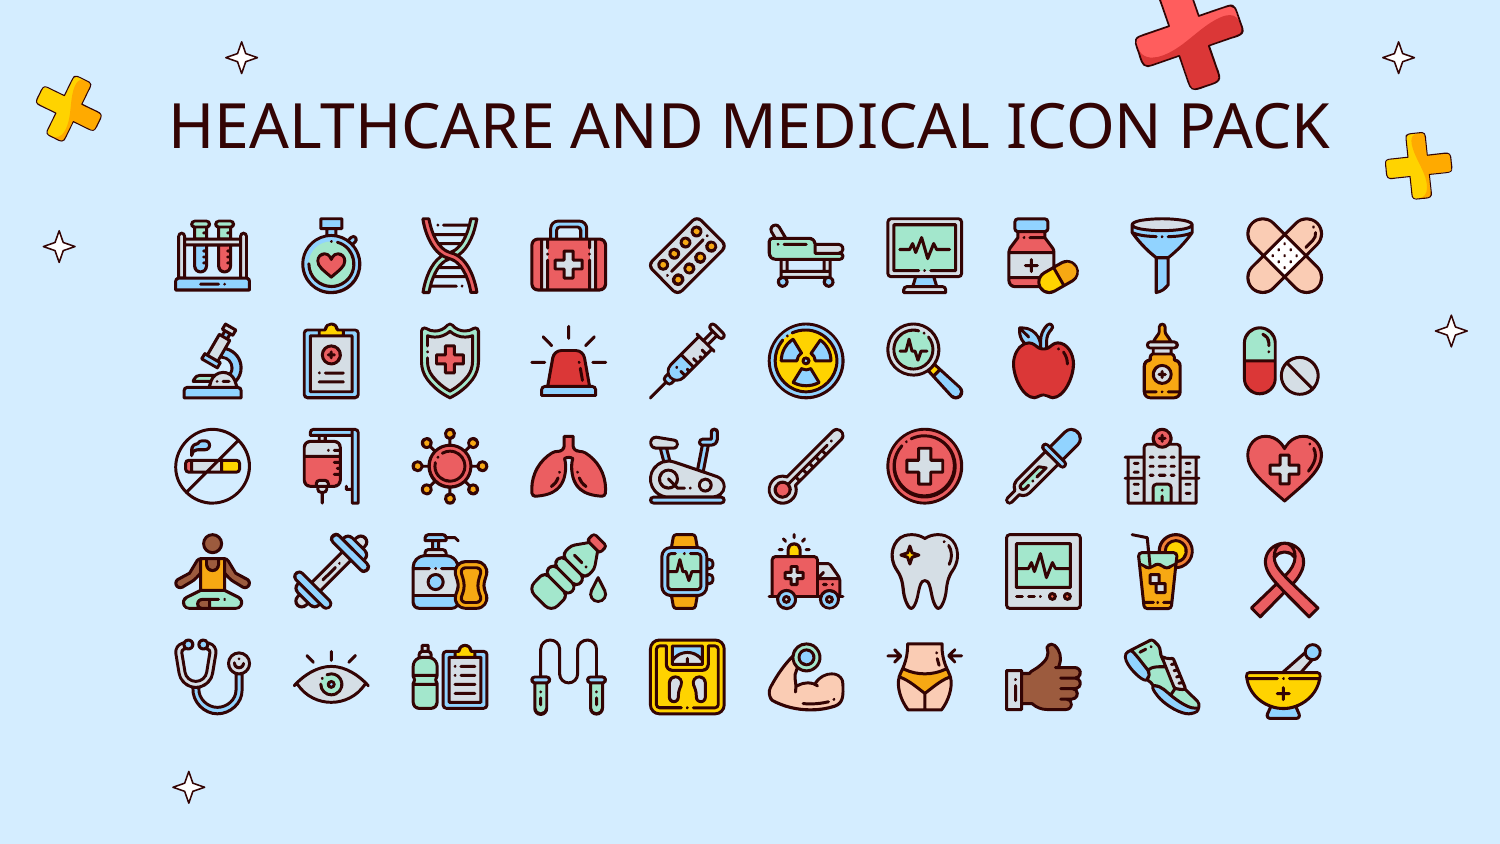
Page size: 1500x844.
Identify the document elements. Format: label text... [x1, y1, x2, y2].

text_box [529, 434, 608, 498]
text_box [1117, 638, 1202, 716]
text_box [1129, 532, 1200, 611]
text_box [758, 322, 845, 400]
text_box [411, 427, 491, 505]
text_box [877, 427, 964, 505]
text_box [886, 216, 964, 295]
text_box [1246, 434, 1324, 503]
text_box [1004, 642, 1084, 712]
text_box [292, 649, 371, 705]
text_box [420, 216, 479, 295]
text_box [411, 643, 489, 711]
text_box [530, 324, 608, 398]
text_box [878, 322, 965, 400]
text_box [648, 322, 728, 400]
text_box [1242, 325, 1327, 396]
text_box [762, 427, 848, 505]
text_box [302, 322, 360, 400]
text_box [647, 216, 727, 295]
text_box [1011, 322, 1076, 400]
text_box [173, 427, 252, 505]
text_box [173, 219, 252, 292]
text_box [767, 223, 847, 289]
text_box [1004, 532, 1083, 611]
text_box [1244, 642, 1325, 721]
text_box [1249, 541, 1320, 619]
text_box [766, 642, 847, 712]
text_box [1130, 216, 1194, 295]
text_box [294, 217, 369, 295]
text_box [648, 638, 726, 716]
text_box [290, 532, 374, 610]
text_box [1244, 217, 1325, 295]
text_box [302, 427, 360, 505]
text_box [411, 532, 491, 611]
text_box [528, 638, 610, 717]
title HEALTHCARE AND MEDICAL ICON PACK [117, 70, 1383, 148]
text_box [766, 532, 846, 611]
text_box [173, 532, 253, 611]
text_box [1007, 216, 1081, 295]
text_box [419, 322, 481, 400]
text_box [885, 642, 964, 712]
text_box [1004, 427, 1084, 505]
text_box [1122, 427, 1202, 505]
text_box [1142, 322, 1182, 400]
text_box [885, 532, 965, 611]
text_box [182, 322, 243, 400]
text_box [644, 427, 728, 505]
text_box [660, 532, 715, 611]
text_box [173, 638, 252, 716]
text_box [530, 219, 608, 292]
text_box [528, 533, 610, 611]
